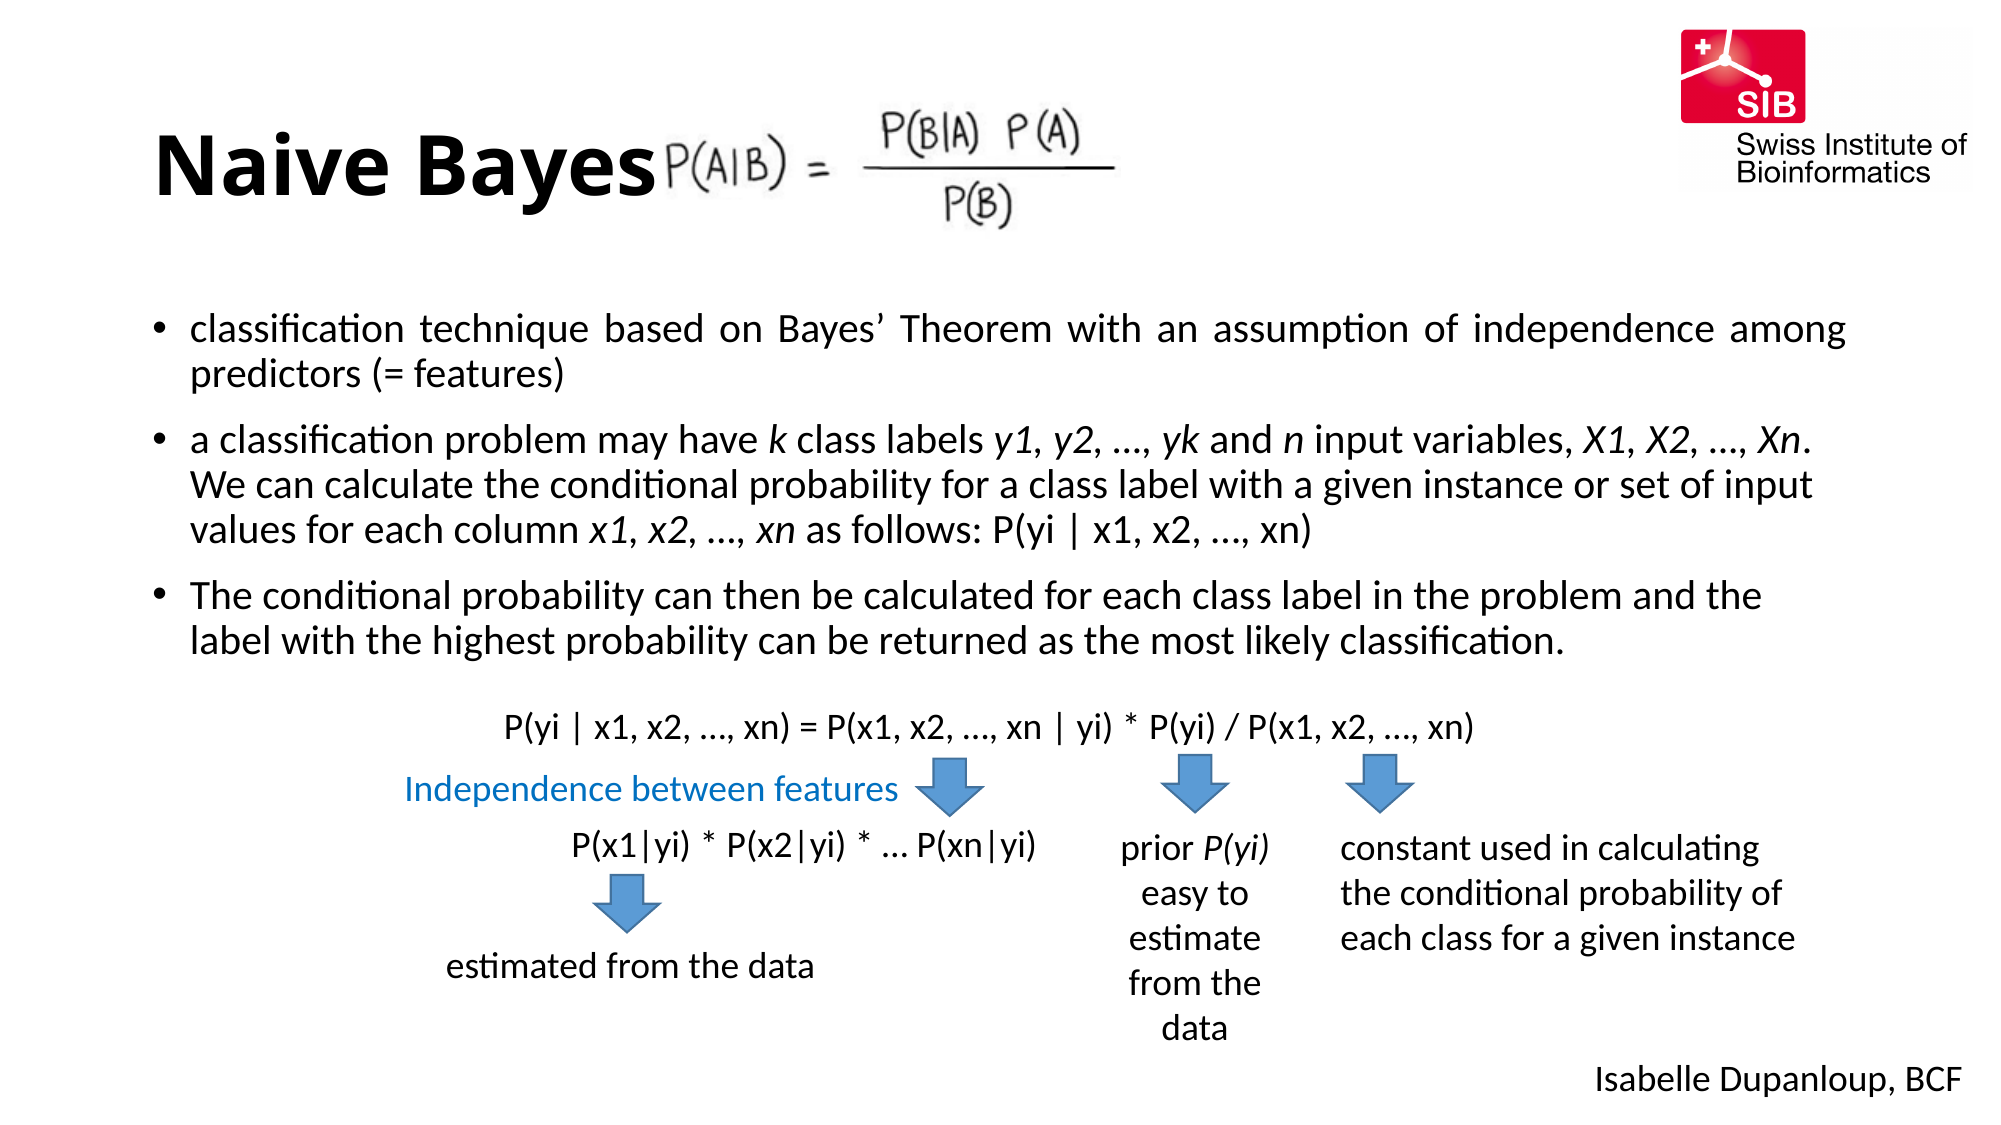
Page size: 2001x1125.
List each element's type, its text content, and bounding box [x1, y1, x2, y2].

picture [1678, 27, 1973, 193]
text_box Independence between features [389, 756, 915, 817]
text_box [1159, 753, 1231, 814]
text_box Isabelle Dupanloup, BCF [1557, 1046, 2000, 1107]
text_box Naive Bayes [137, 59, 1863, 278]
text_box constant used in calculating the conditional probability of each class for a given instance [1325, 815, 1826, 966]
text_box [1344, 753, 1416, 814]
text_box P(x1|yi) * P(x2|yi) * … P(xn|yi) [556, 812, 1053, 873]
text_box prior P(yi) easy to estimate from the data [1102, 815, 1289, 1056]
text_box P(yi | x1, x2, …, xn) = P(x1, x2, …, xn | yi) * P(yi) / P(x1, x2, …, xn) [489, 694, 1515, 755]
list classification technique based on Bayes’ Theorem with an assumption of independence among predictors (= features) a classification problem may have k class labels y1, y2, …, yk and n input variables, X1, X2, …, Xn. We can calculate the conditional probability for a class label with a given instance or set of input values for each column x1, x2, …, xn as follows: P(yi | x1, x2, …, xn) The conditional probability can then be calculated for each class label in the problem and the label with the highest probability can be returned as the most likely classification. [137, 299, 1863, 1014]
text_box [591, 873, 663, 934]
picture [659, 99, 1121, 239]
text_box [915, 757, 985, 818]
text_box estimated from the data [430, 933, 831, 994]
